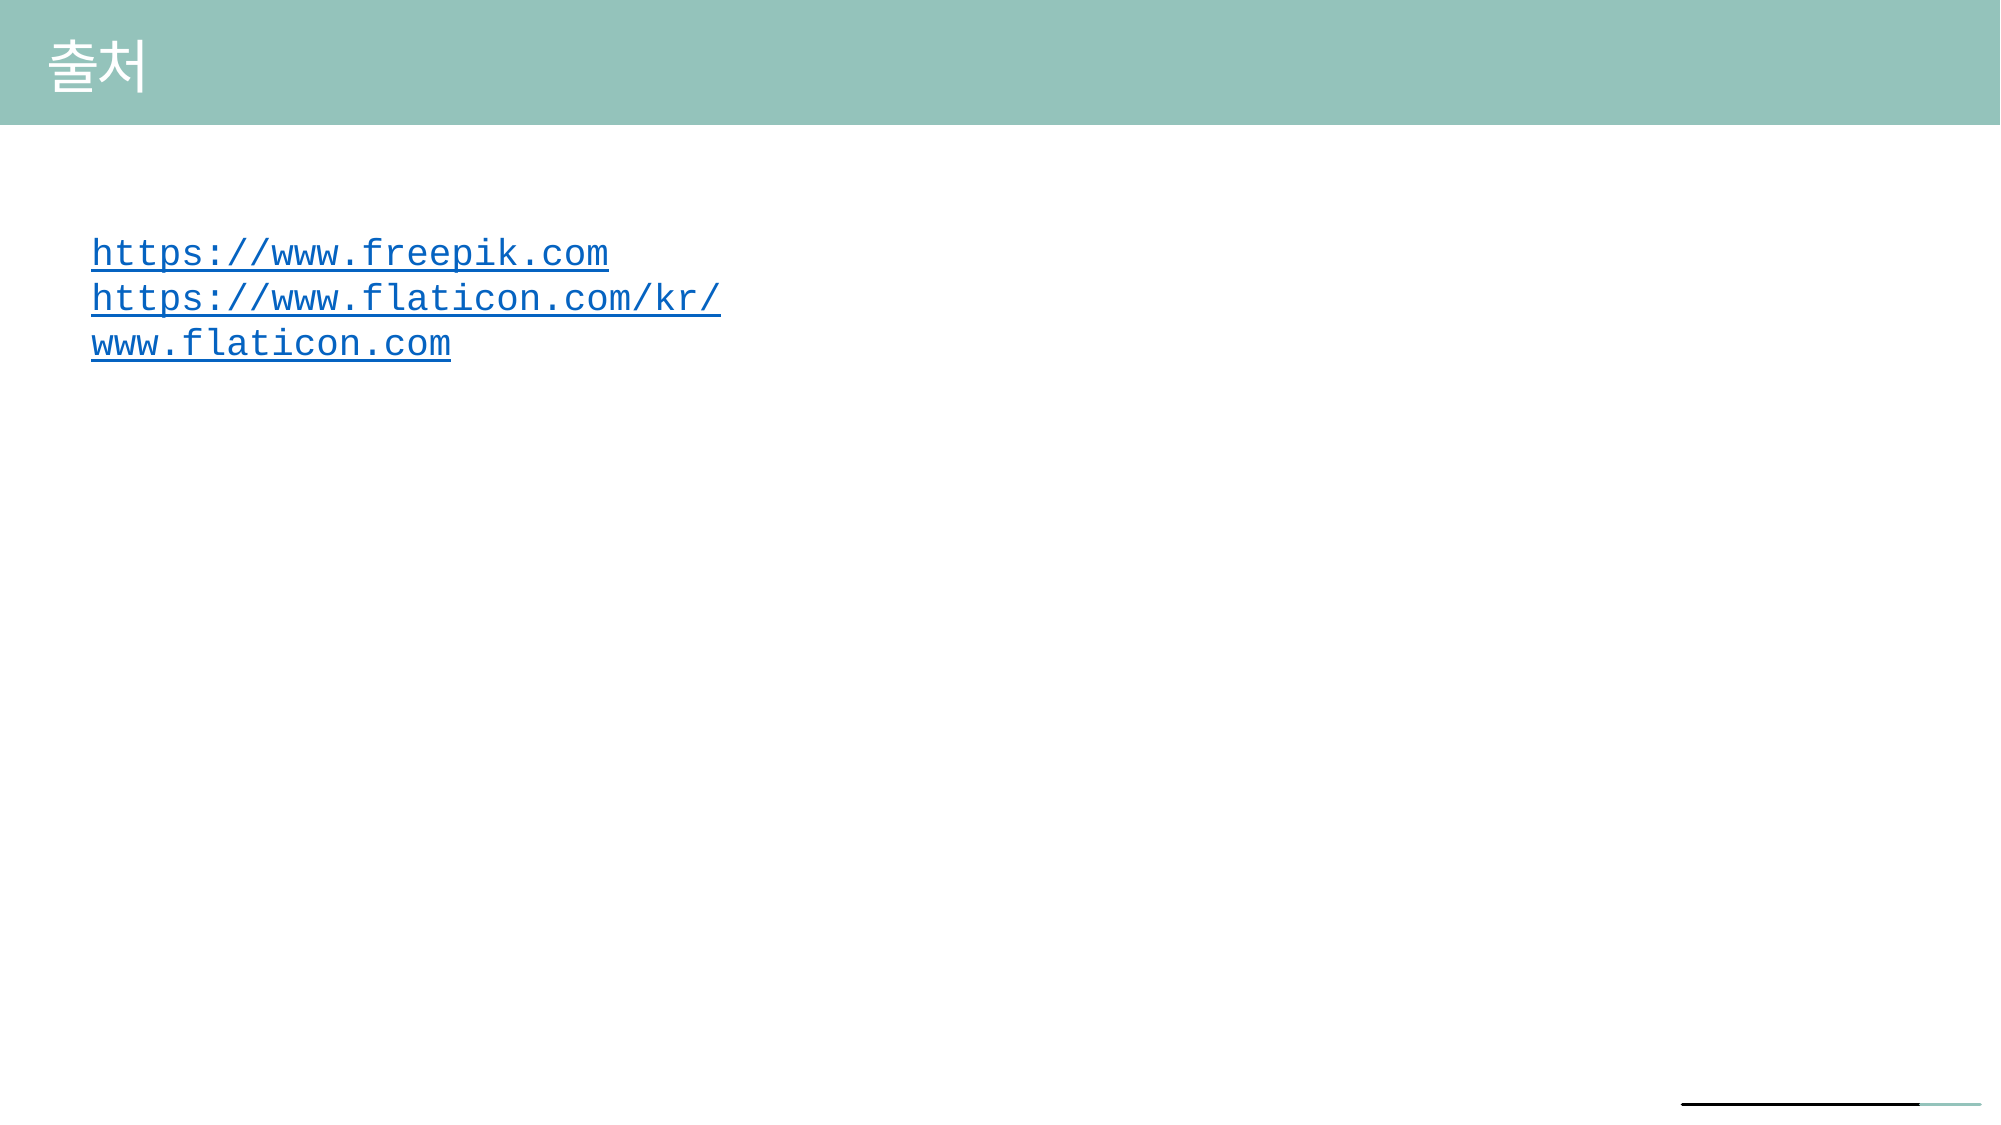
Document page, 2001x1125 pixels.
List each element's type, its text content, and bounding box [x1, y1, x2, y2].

text_box https://www.freepik.com https://www.flaticon.com/kr/ www.flaticon.com [76, 220, 1077, 371]
text_box 출처 [31, 23, 165, 108]
